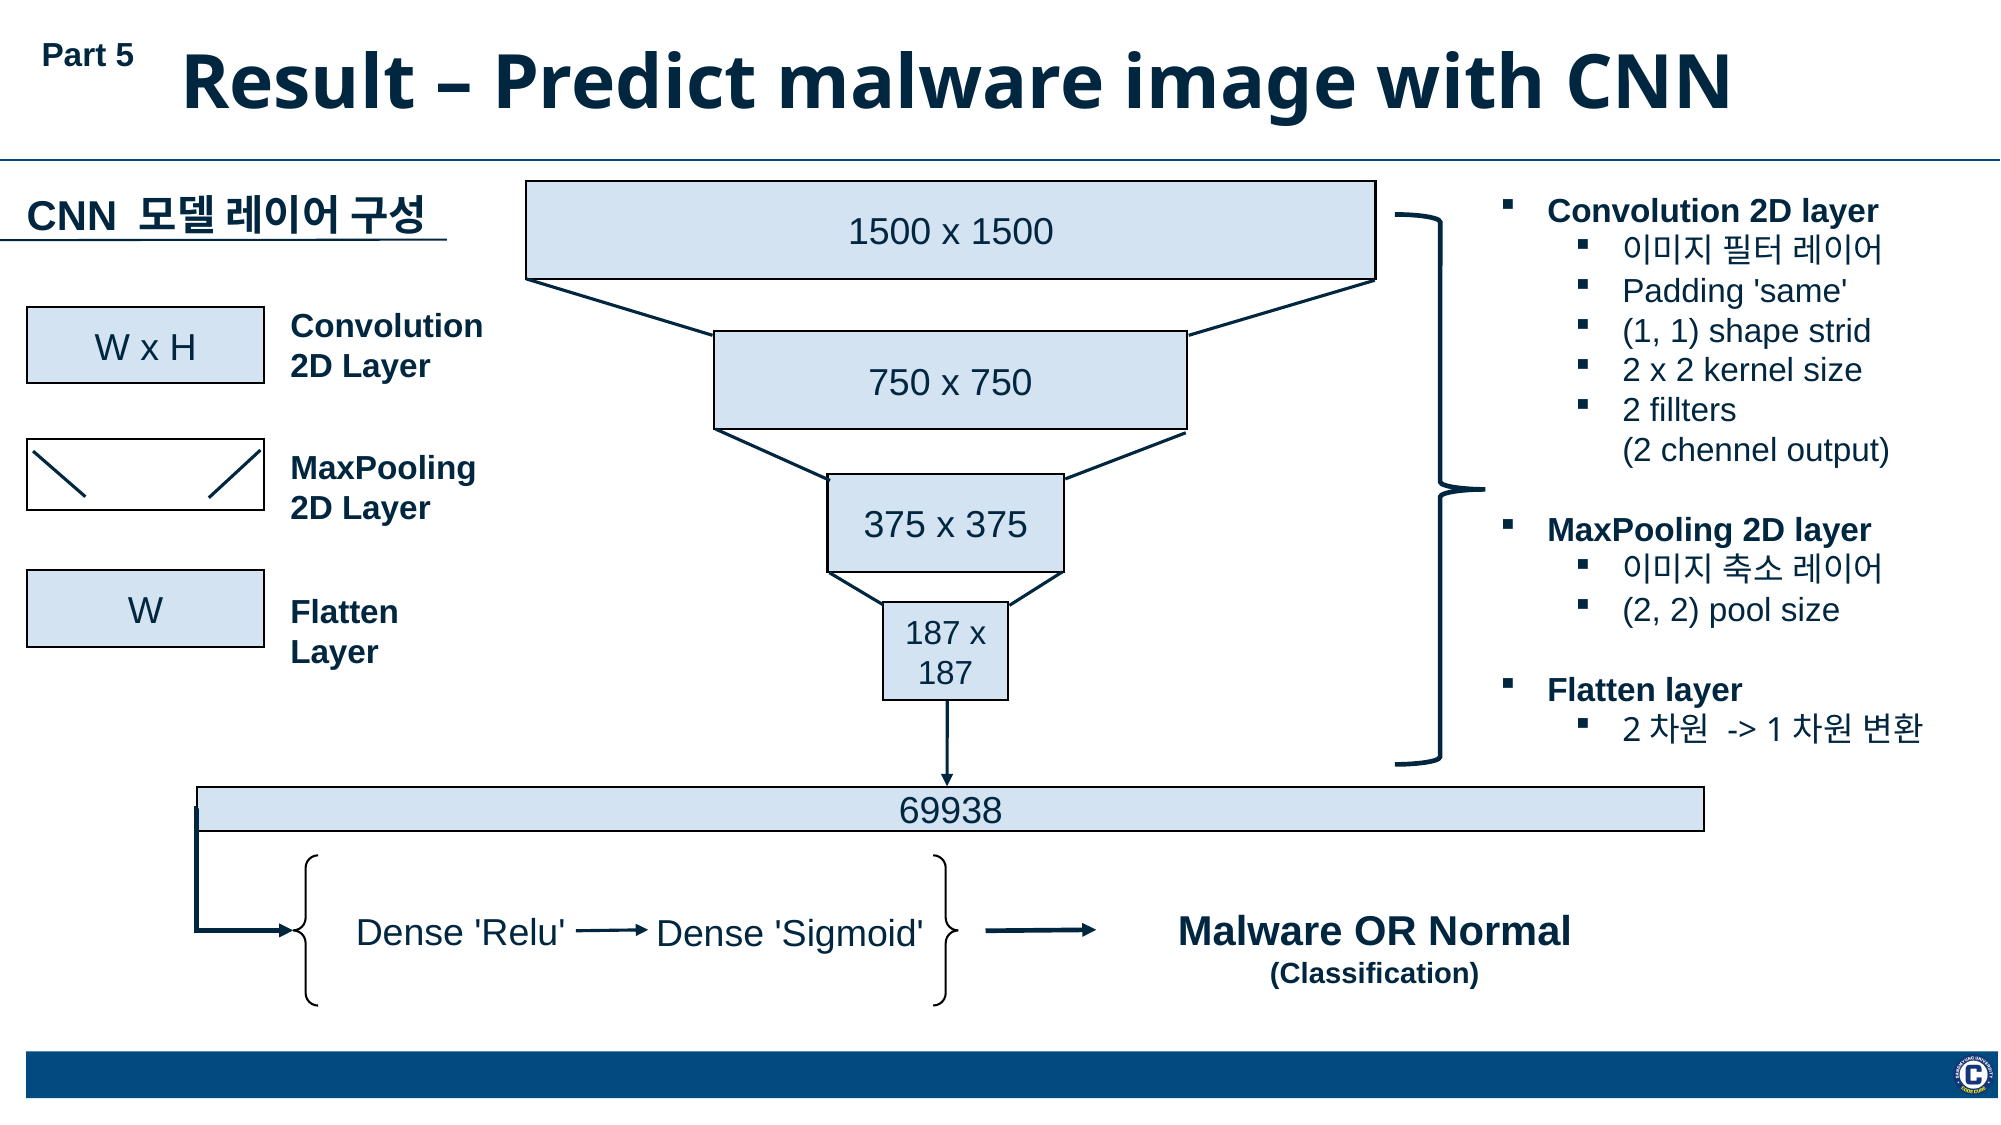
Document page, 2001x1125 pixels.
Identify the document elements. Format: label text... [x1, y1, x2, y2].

text_box 1500 x 1500 [525, 180, 1377, 280]
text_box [1065, 432, 1186, 479]
text_box [1394, 213, 1485, 765]
text_box Result – Predict malware image with CNN [165, 26, 1858, 131]
picture [1953, 1054, 1994, 1095]
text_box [293, 855, 959, 1006]
text_box W [26, 569, 265, 648]
text_box 750 x 750 [713, 330, 1188, 430]
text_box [715, 429, 831, 481]
text_box MaxPooling 2D Layer [275, 438, 512, 534]
text_box Convolution 2D layer 이미지 필터 레이어 Padding 'same' (1, 1) shape strid 2 x 2 kernel size 2 fillters (2 chennel output) MaxPooling 2D layer 이미지 축소 레이어 (2, 2) pool size Flatten layer 2차원 -> 1차원 변환 [1485, 181, 1980, 756]
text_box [27, 439, 264, 511]
text_box 375 x 375 [826, 473, 1065, 573]
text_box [526, 278, 713, 336]
text_box CNN 모델 레이어 구성 [11, 181, 462, 247]
text_box 69938 [196, 786, 1705, 832]
text_box Malware OR Normal (Classification) [1149, 896, 1600, 997]
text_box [1188, 280, 1375, 336]
text_box W x H [26, 306, 265, 384]
text_box Part 5 [26, 26, 165, 81]
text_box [829, 572, 883, 605]
text_box 187 x 187 [882, 601, 1009, 701]
text_box Convolution 2D Layer [275, 296, 512, 392]
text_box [197, 808, 294, 931]
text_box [1009, 571, 1063, 606]
text_box Flatten Layer [275, 582, 512, 678]
